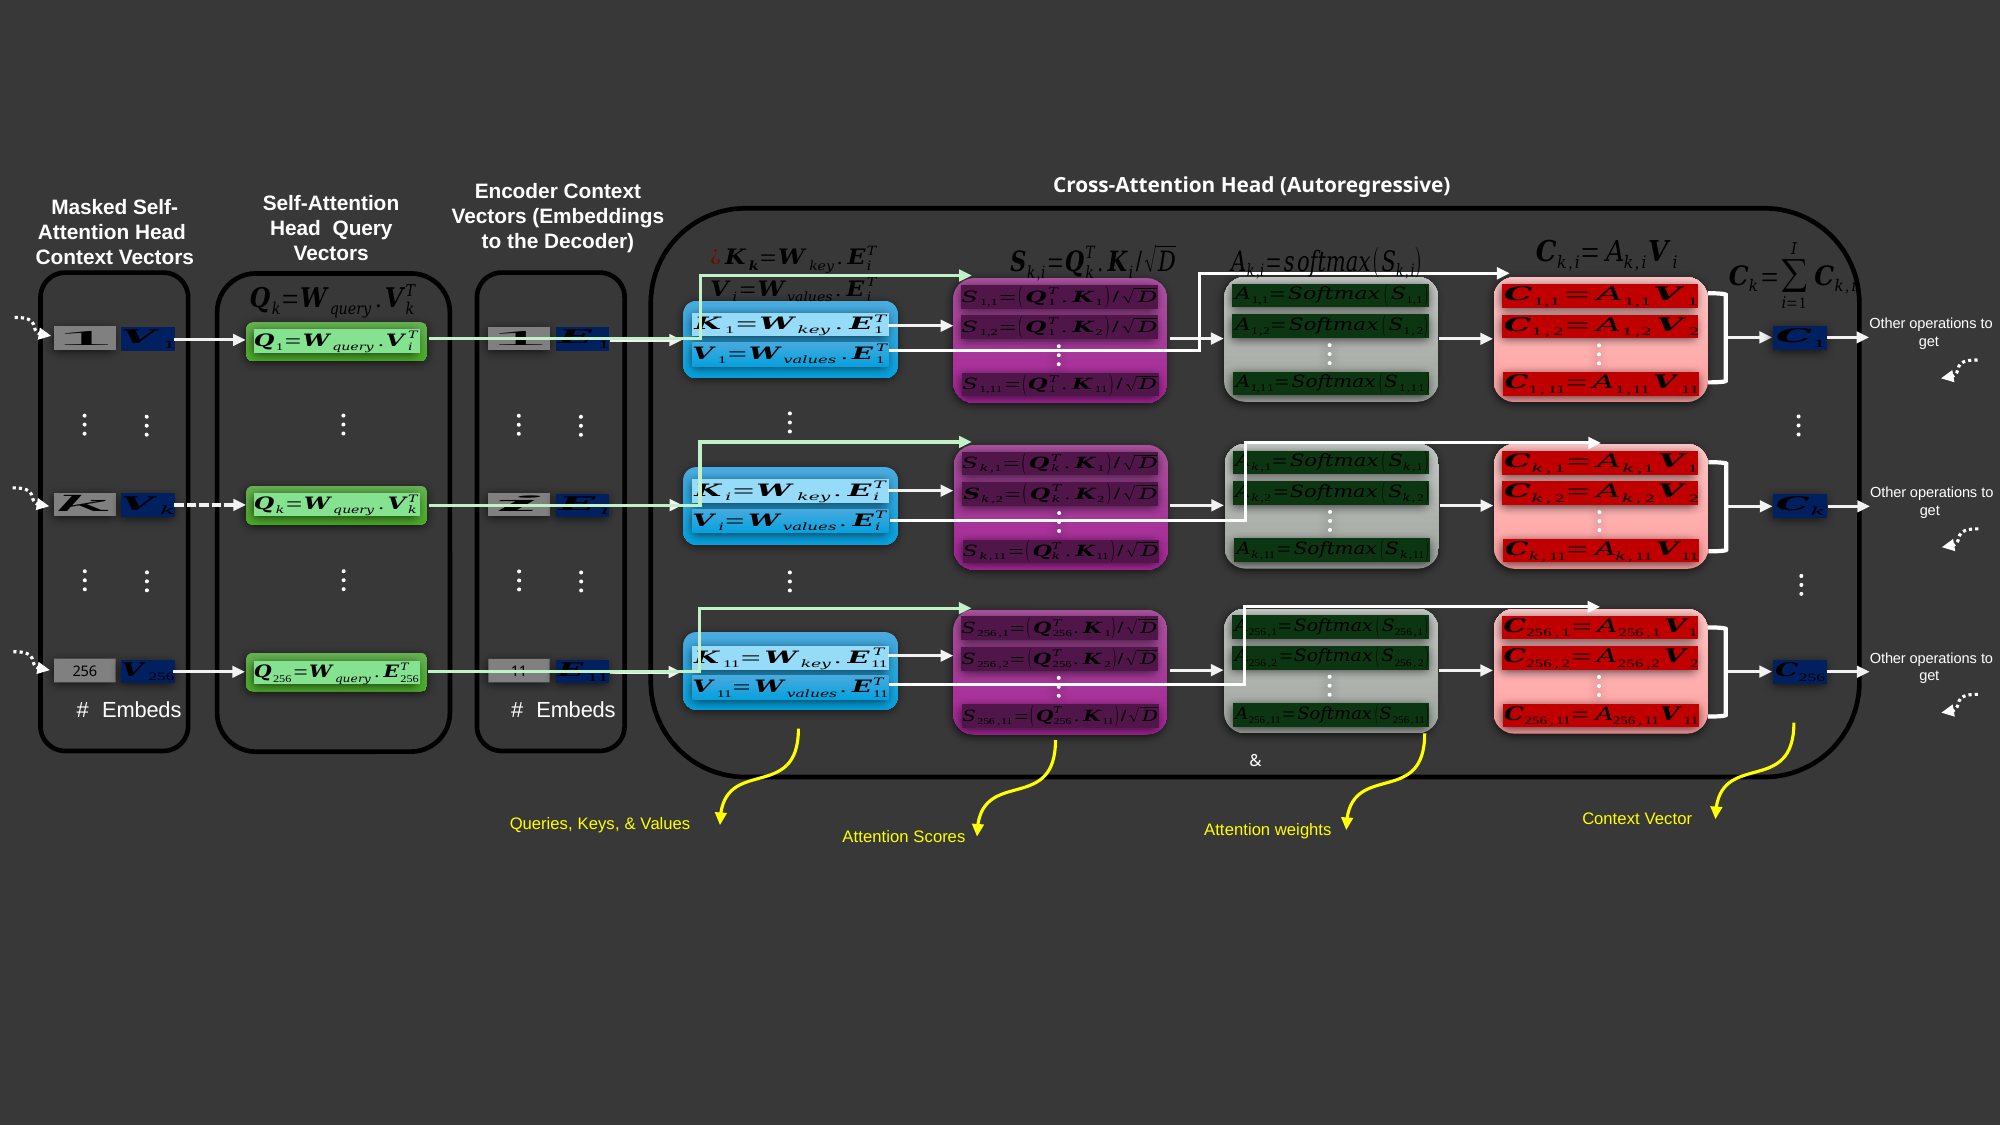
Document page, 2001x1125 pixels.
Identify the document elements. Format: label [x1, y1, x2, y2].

text_box [8, 163, 2000, 855]
